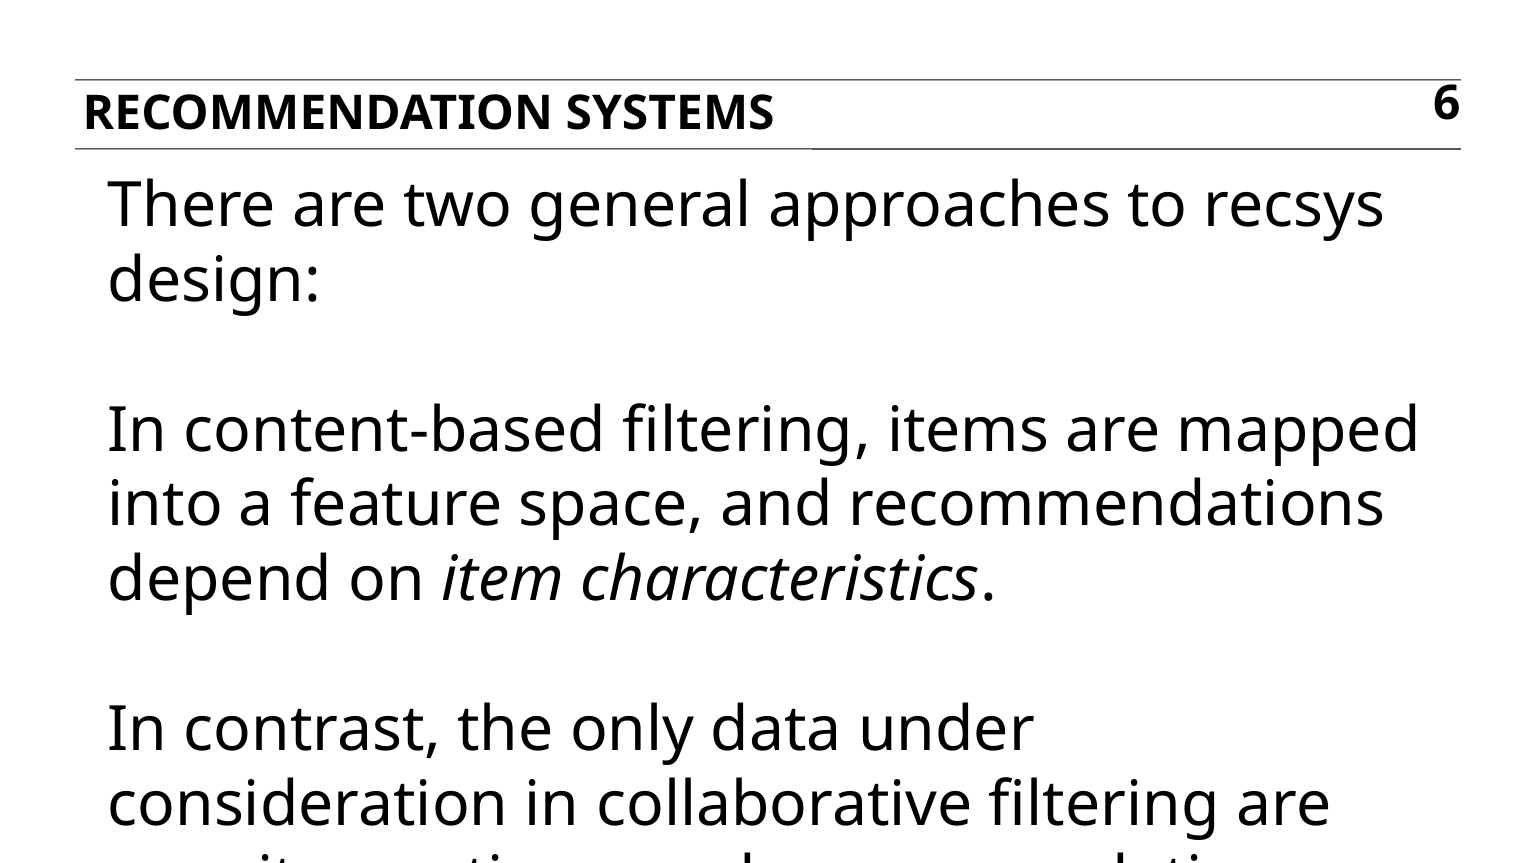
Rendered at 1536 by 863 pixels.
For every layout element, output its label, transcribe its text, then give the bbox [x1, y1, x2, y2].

slide_number 6 [1419, 86, 1461, 138]
list Recommendation systems [67, 81, 1118, 132]
text_box There are two general approaches to recsys design: In content-based filtering, items are mapped into a feature space, and recommendations depend on item characteristics. In contrast, the only data under consideration in collaborative filtering are user-item ratings, and recommendations depend on user preferences. [92, 156, 1468, 863]
